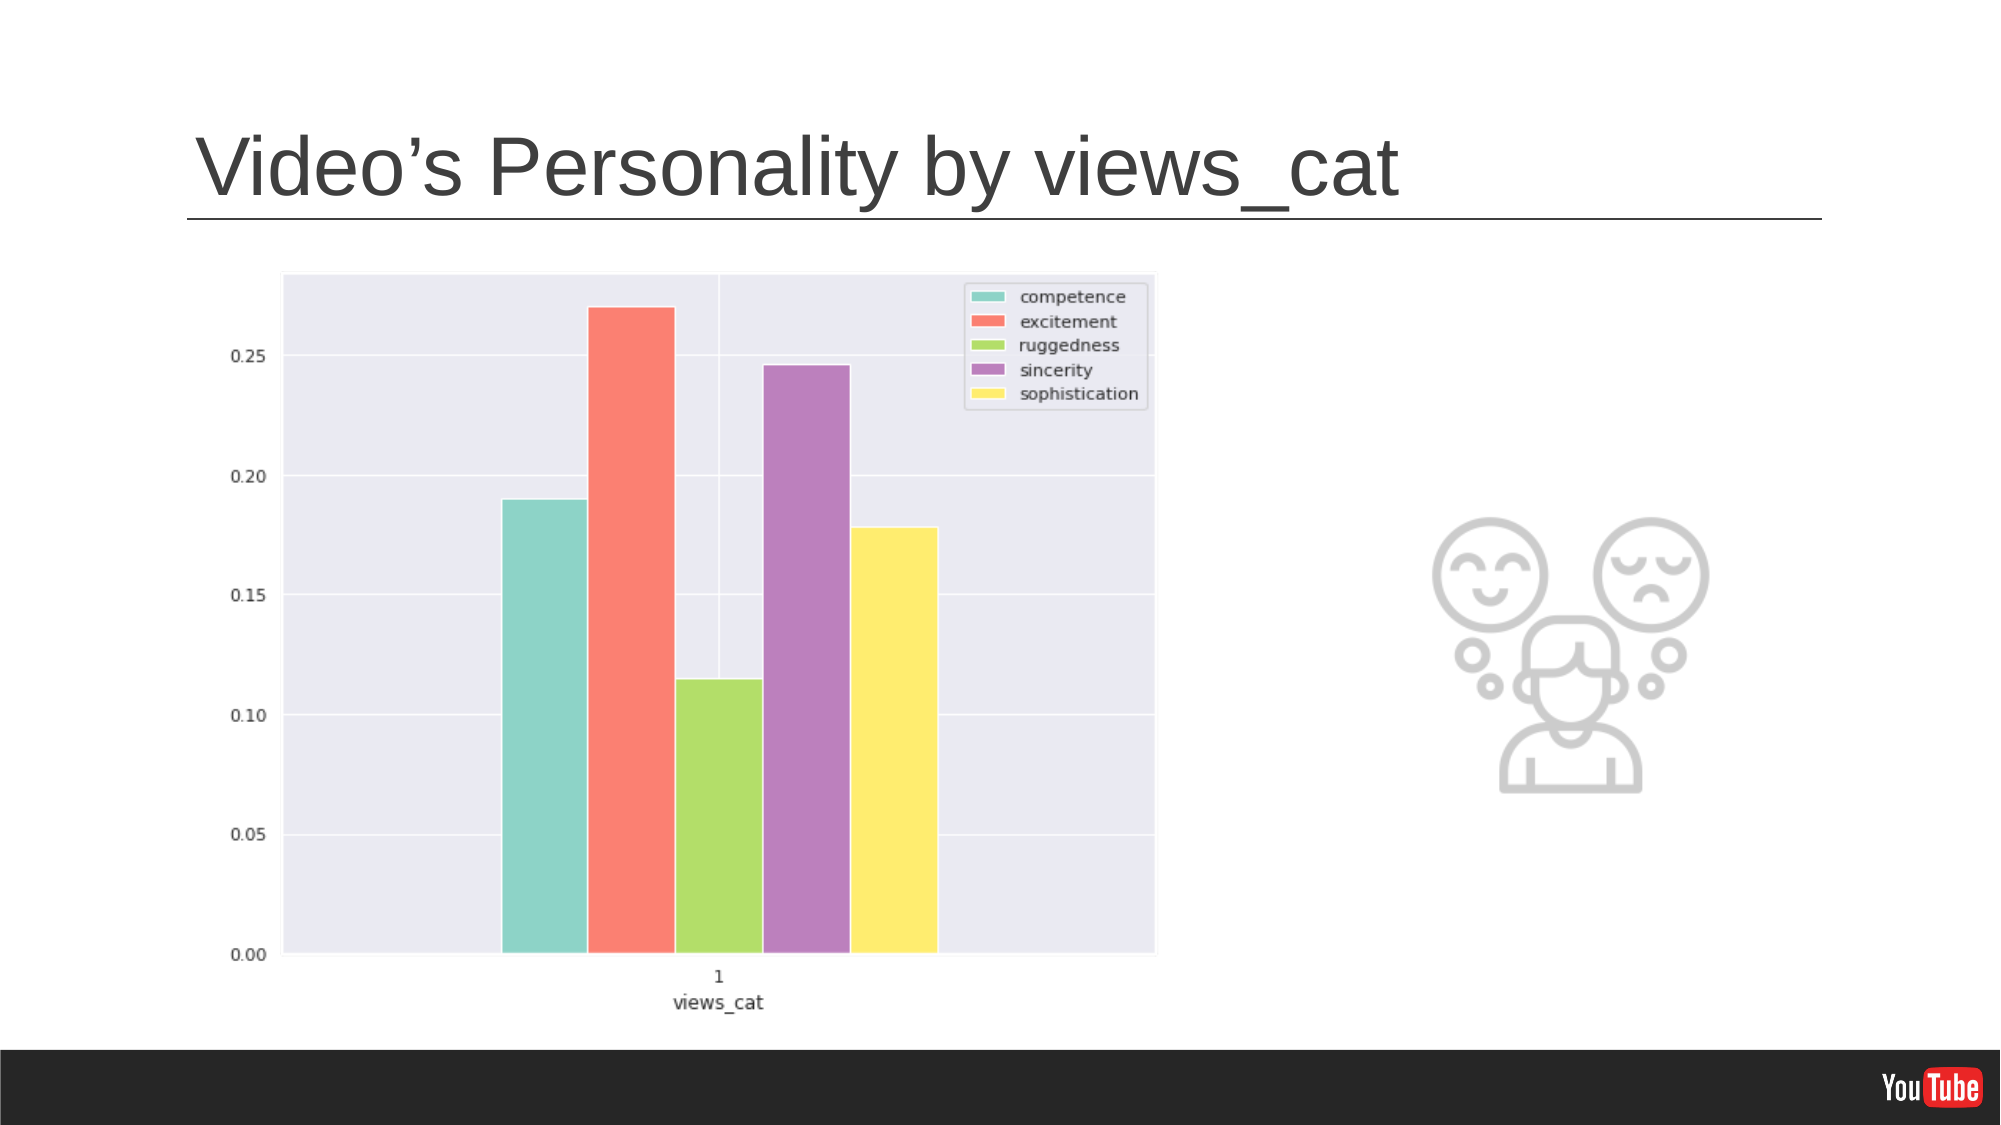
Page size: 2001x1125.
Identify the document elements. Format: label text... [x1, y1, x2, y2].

picture [1879, 1057, 1986, 1118]
picture [1428, 512, 1714, 799]
picture [218, 263, 1166, 1023]
title Video’s Personality by views_cat [180, 47, 1830, 221]
